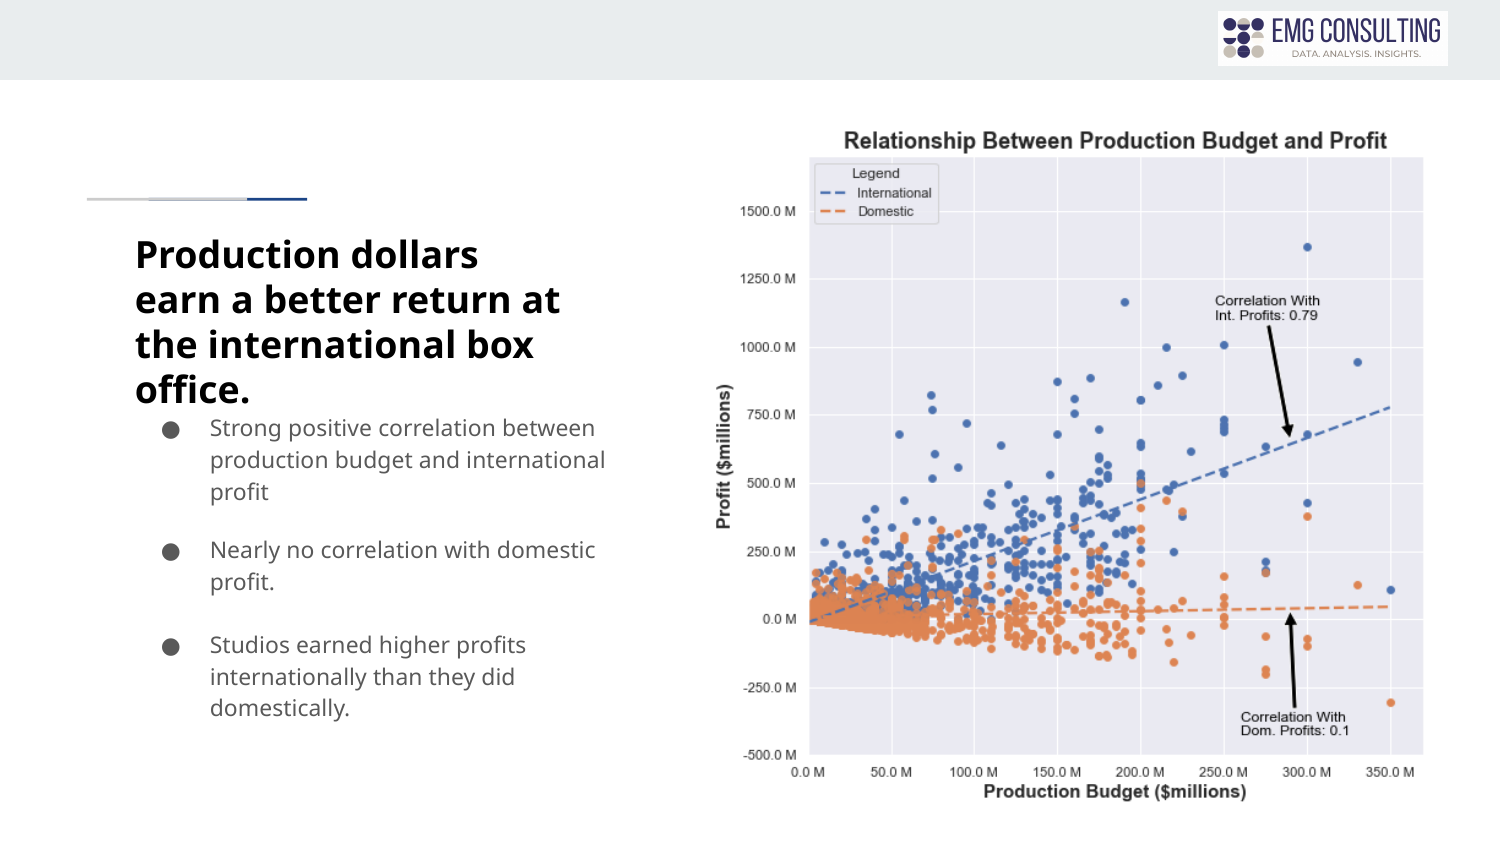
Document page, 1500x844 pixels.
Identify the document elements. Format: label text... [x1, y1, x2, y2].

picture [709, 122, 1432, 810]
title Production dollars earn a better return at the international box office. [119, 216, 580, 386]
picture [1218, 10, 1448, 67]
list Strong positive correlation between production budget and international profit Nearly no correlation with domestic profit. Studios earned higher profits internationally than they did domestically. [119, 394, 663, 781]
